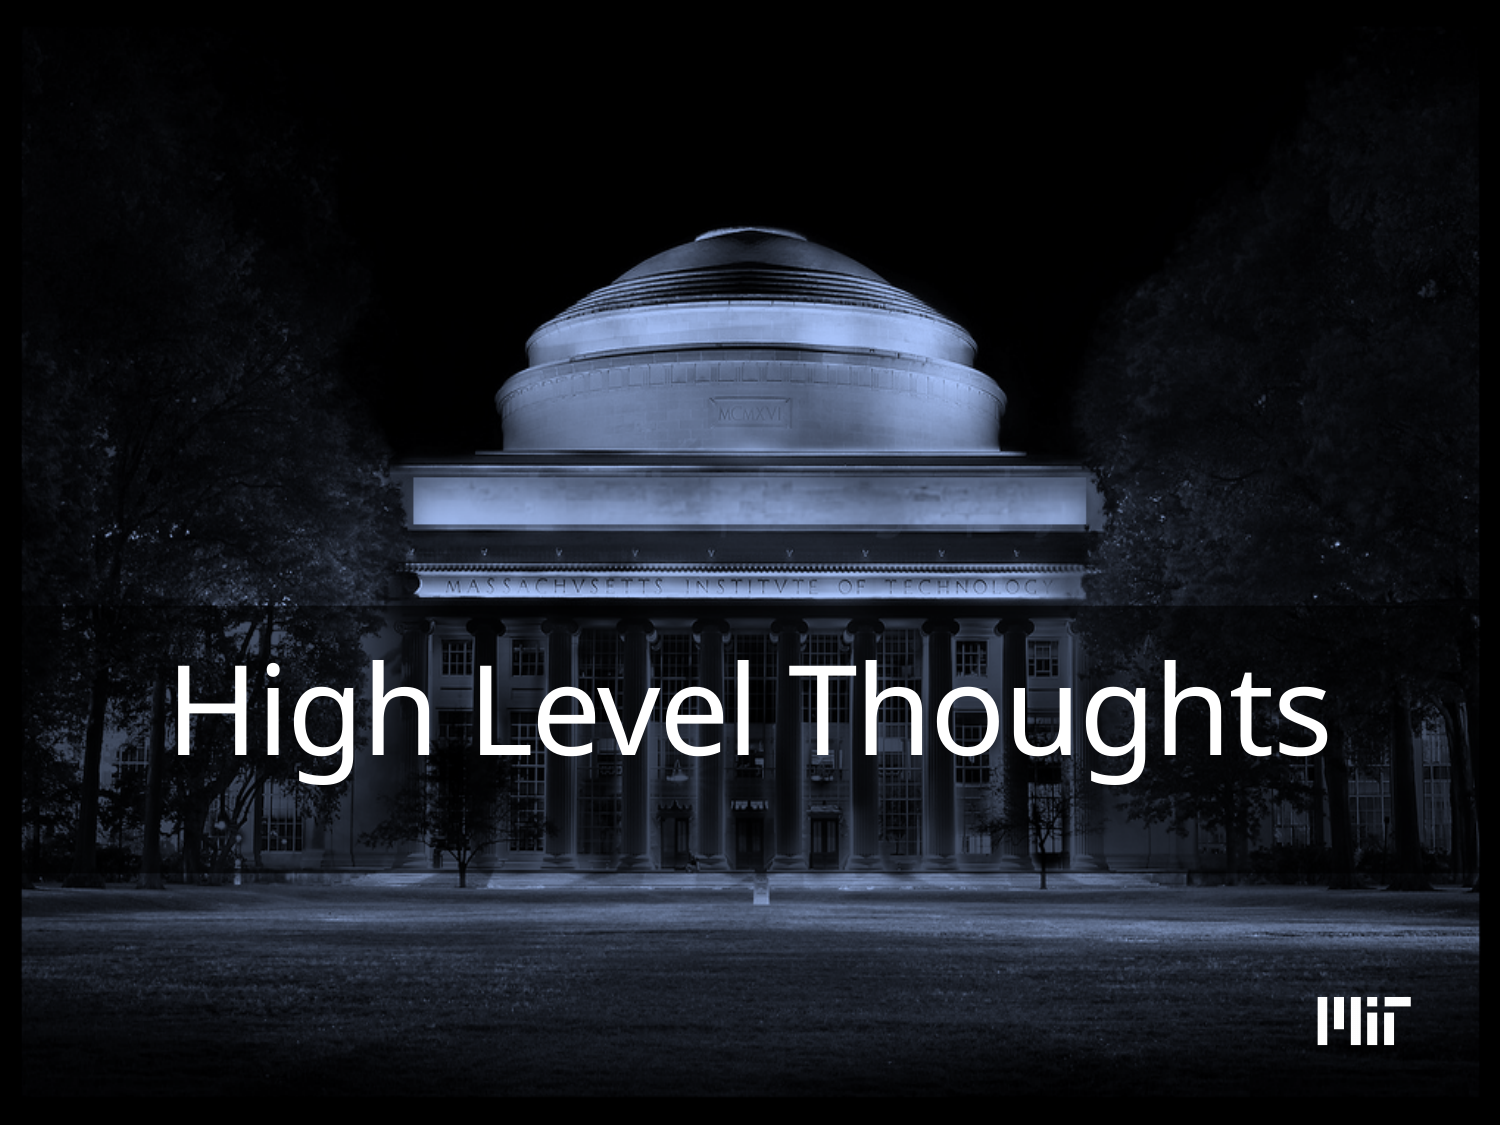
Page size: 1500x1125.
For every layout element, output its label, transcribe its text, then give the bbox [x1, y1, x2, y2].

picture [1317, 960, 1427, 1059]
title High Level Thoughts [0, 605, 1500, 874]
